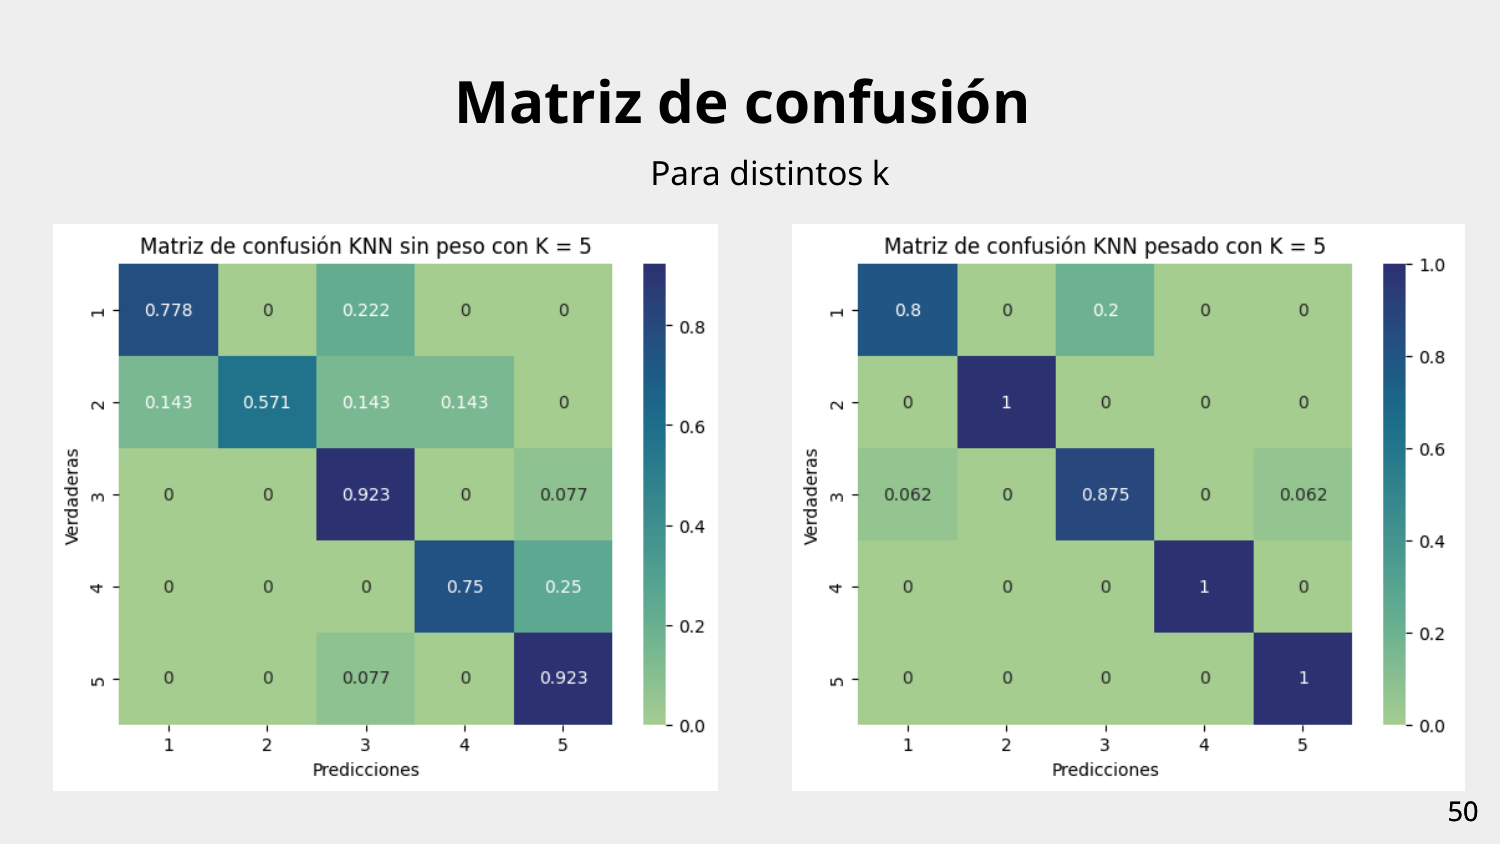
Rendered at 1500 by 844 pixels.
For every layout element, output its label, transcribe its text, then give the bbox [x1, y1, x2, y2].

slide_number ‹#› [1403, 779, 1494, 844]
picture [792, 224, 1465, 791]
title Matriz de confusión [75, 50, 1425, 144]
picture [53, 224, 719, 791]
text_box Para distintos k [627, 137, 914, 208]
